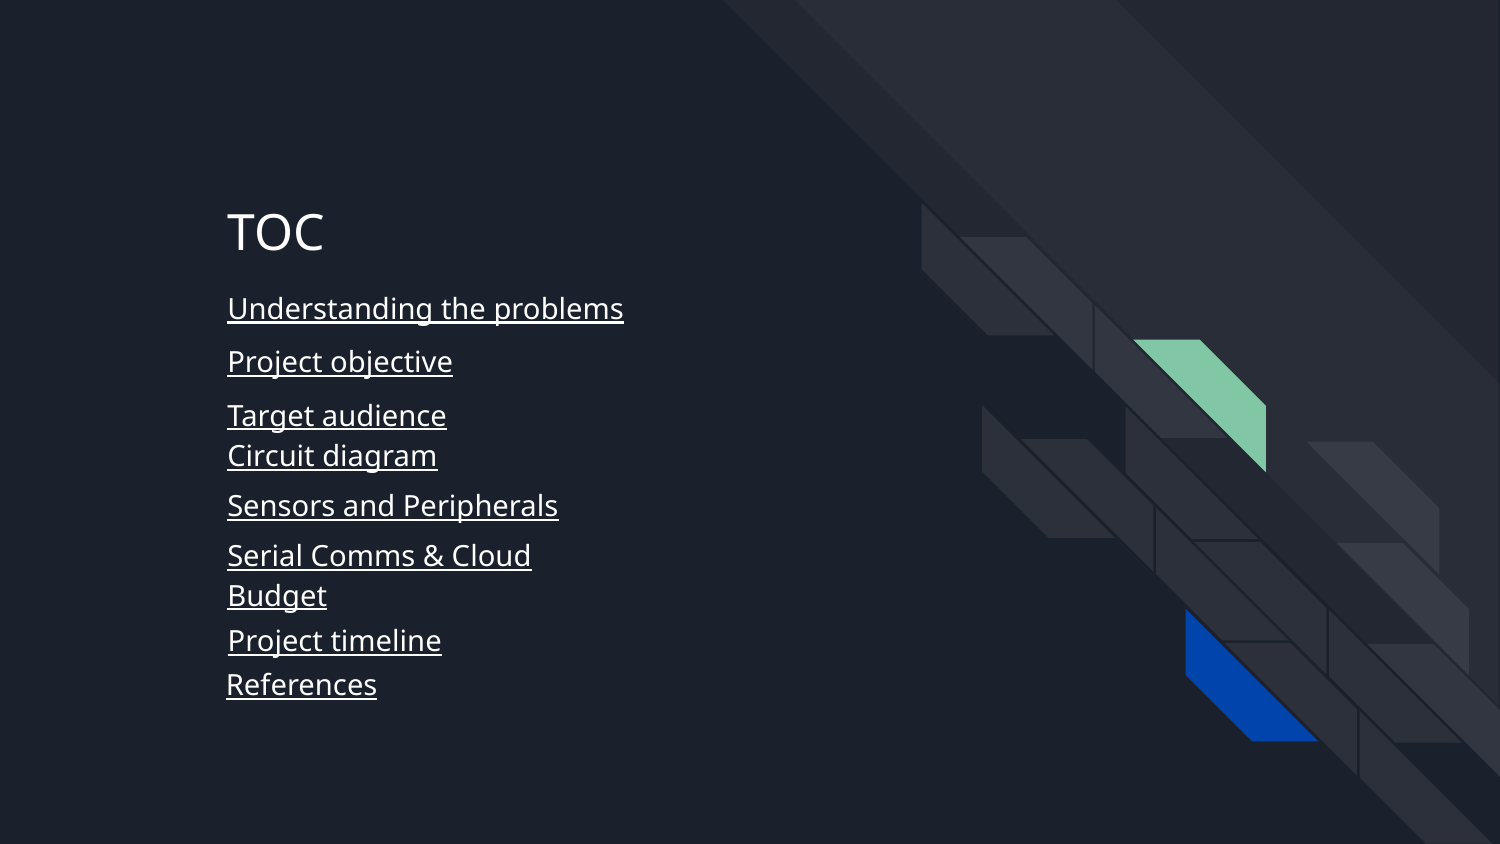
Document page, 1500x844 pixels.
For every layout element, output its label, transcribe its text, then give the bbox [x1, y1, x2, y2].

text_box Sensors and Peripherals [212, 480, 708, 530]
text_box Target audience [212, 390, 708, 430]
title TOC [212, 185, 1368, 266]
text_box References [210, 659, 706, 713]
text_box Project timeline [212, 624, 708, 670]
text_box Understanding the problems [212, 283, 708, 336]
text_box Project objective [212, 336, 708, 390]
text_box Budget [212, 585, 708, 624]
text_box [728, 344, 1224, 398]
text_box Circuit diagram [212, 430, 708, 480]
text_box Serial Comms & Cloud [212, 530, 708, 585]
